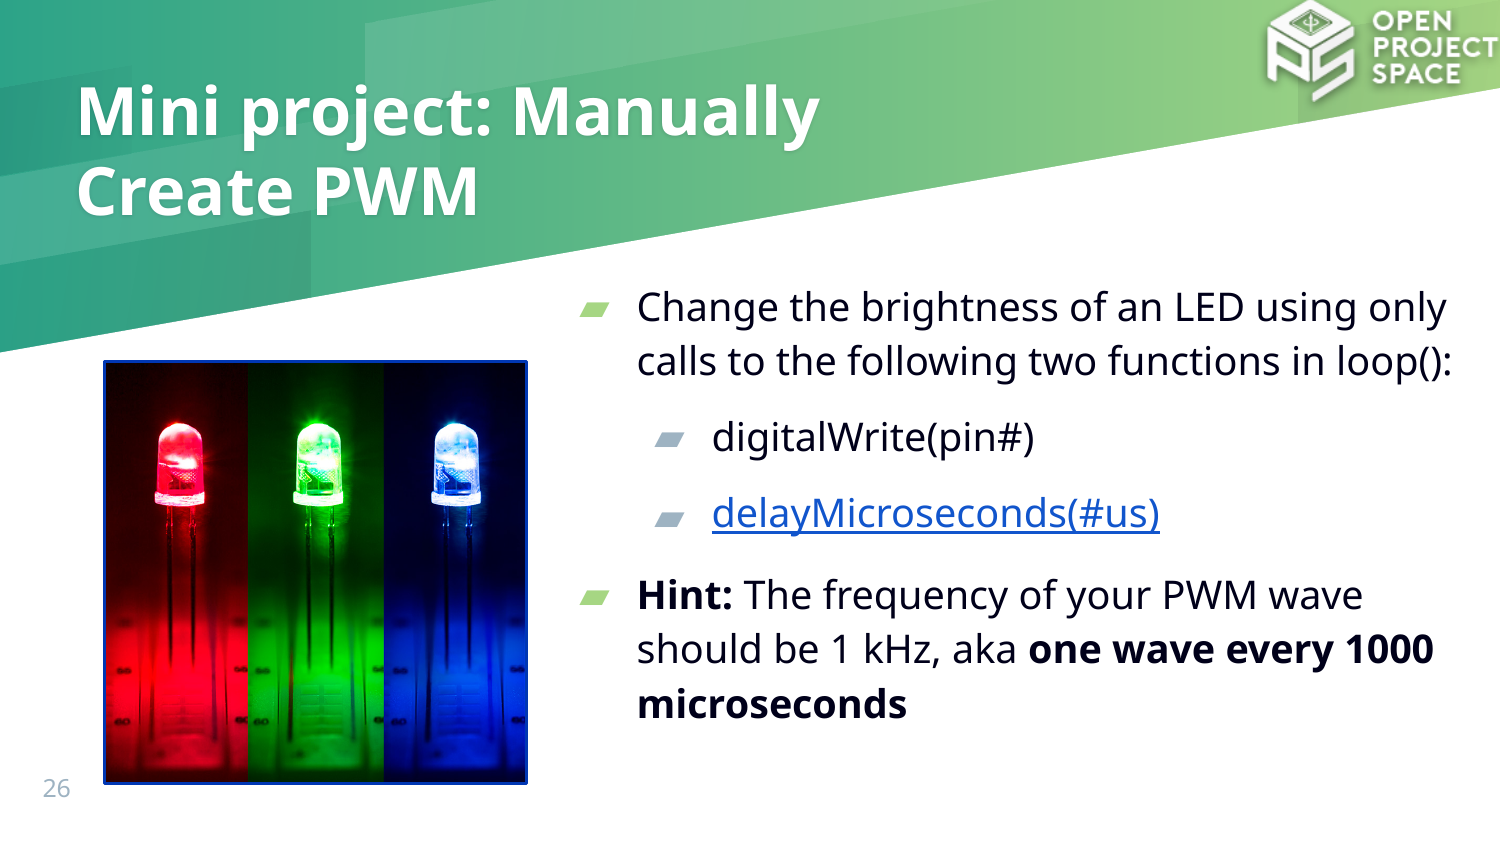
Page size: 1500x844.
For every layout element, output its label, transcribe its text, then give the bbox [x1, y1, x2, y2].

picture [105, 362, 526, 783]
title Mini project: Manually Create PWM [75, 0, 975, 298]
picture [1266, 0, 1500, 103]
list Change the brightness of an LED using only calls to the following two functions in loop(): digitalWrite(pin#) delayMicroseconds(#us) Hint: The frequency of your PWM wave should be 1 kHz, aka one wave every 1000 microseconds [561, 274, 1462, 820]
slide_number ‹#› [42, 766, 122, 807]
